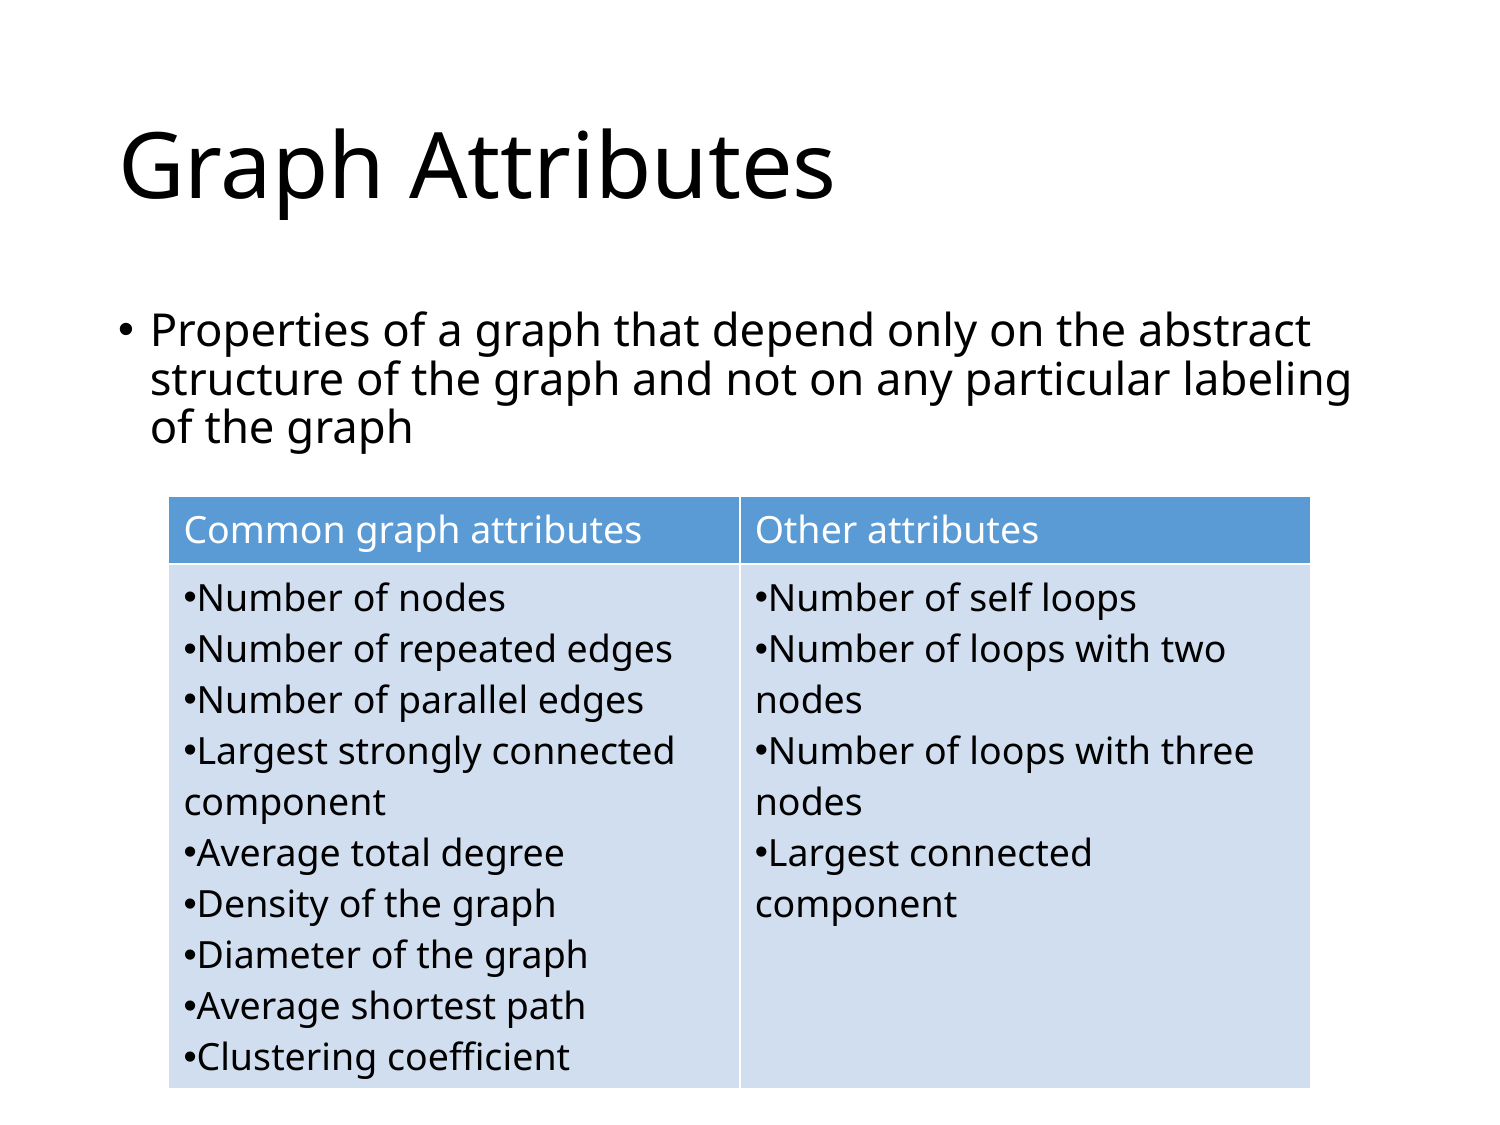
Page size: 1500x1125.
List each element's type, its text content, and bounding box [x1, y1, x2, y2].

table_cell Number of self loops Number of loops with two nodes Number of loops with three nodes Largest connected component [741, 565, 1310, 1088]
table_header Common graph attributes [169, 497, 739, 563]
list Properties of a graph that depend only on the abstract structure of the graph and not on any particular labeling of the graph [103, 299, 1397, 462]
table_cell Number of nodes Number of repeated edges Number of parallel edges Largest strongly connected component Average total degree Density of the graph Diameter of the graph Average shortest path Clustering coefficient [169, 565, 739, 1088]
table_header Other attributes [741, 497, 1310, 563]
title Graph Attributes [103, 59, 1397, 278]
